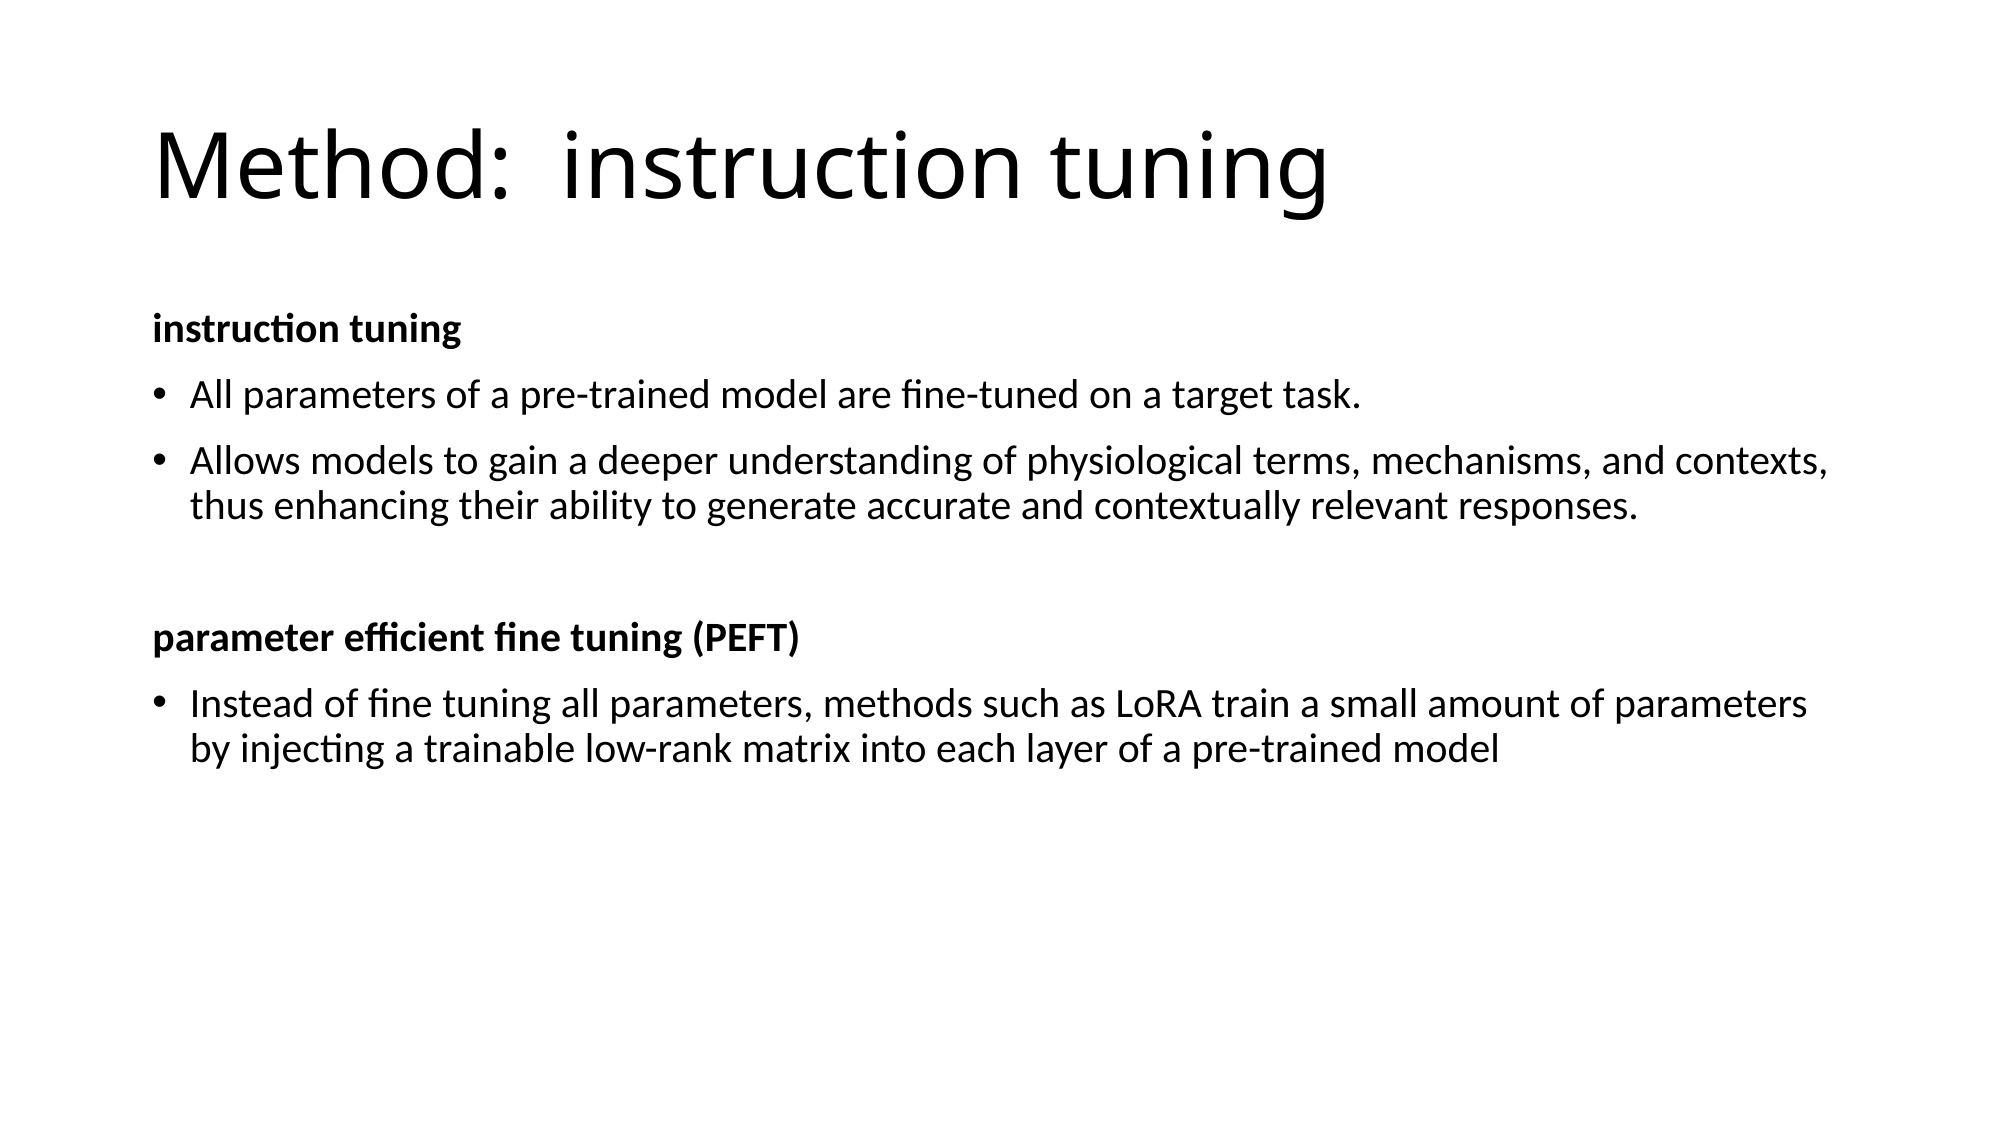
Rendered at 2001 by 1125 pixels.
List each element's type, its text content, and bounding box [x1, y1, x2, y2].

title Method: instruction tuning [137, 59, 1863, 278]
list instruction tuning All parameters of a pre-trained model are fine-tuned on a target task. Allows models to gain a deeper understanding of physiological terms, mechanisms, and contexts, thus enhancing their ability to generate accurate and contextually relevant responses. parameter efficient fine tuning (PEFT) Instead of fine tuning all parameters, methods such as LoRA train a small amount of parameters by injecting a trainable low-rank matrix into each layer of a pre-trained model [137, 299, 1863, 1014]
